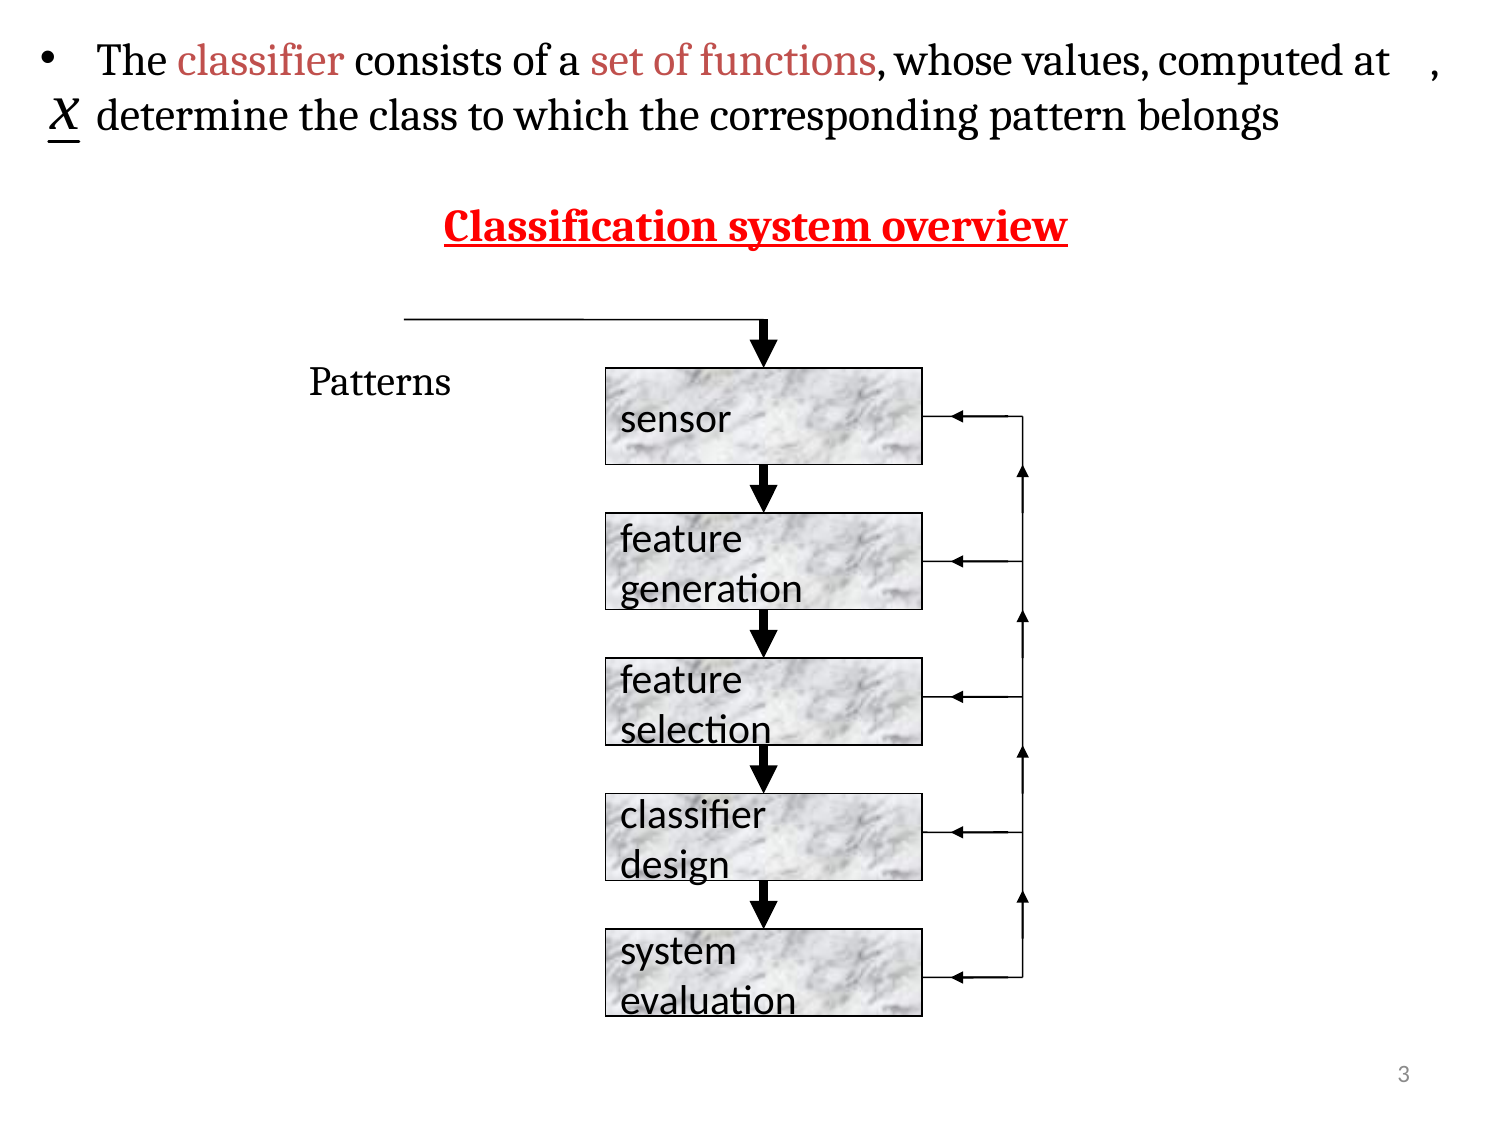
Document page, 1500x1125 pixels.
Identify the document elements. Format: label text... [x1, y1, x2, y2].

list The classifier consists of a set of functions, whose values, computed at , determine the class to which the corresponding pattern belongs Classification system overview [24, 22, 1488, 1050]
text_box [37, 62, 94, 158]
slide_number 3 [1074, 1050, 1425, 1103]
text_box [288, 319, 1023, 1017]
